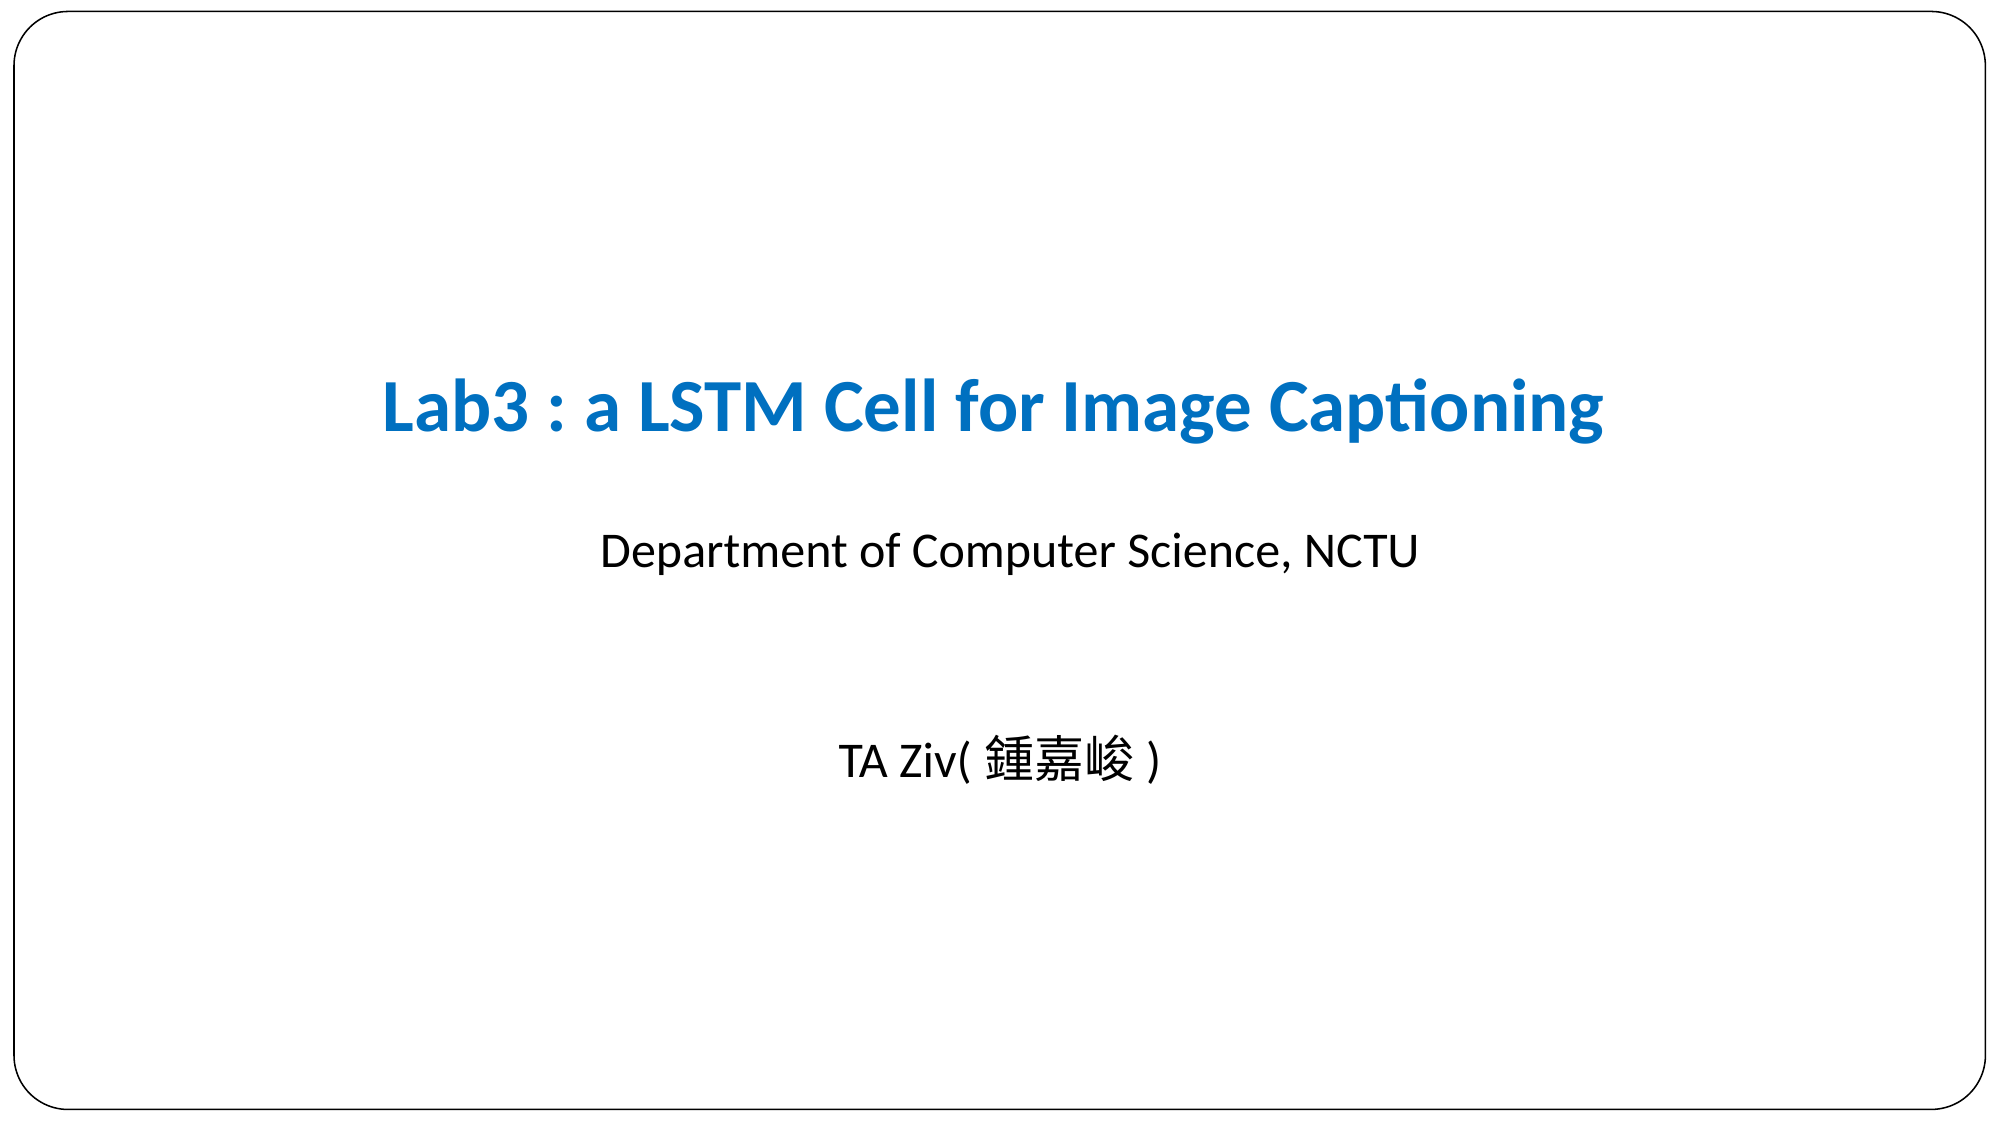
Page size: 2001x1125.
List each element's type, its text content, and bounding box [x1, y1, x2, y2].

subtitle Department of Computer Science, NCTU [310, 510, 1710, 653]
title Lab3 : a LSTM Cell for Image Captioning [267, 219, 1721, 461]
list TA Ziv(鍾嘉峻) [751, 720, 1249, 839]
